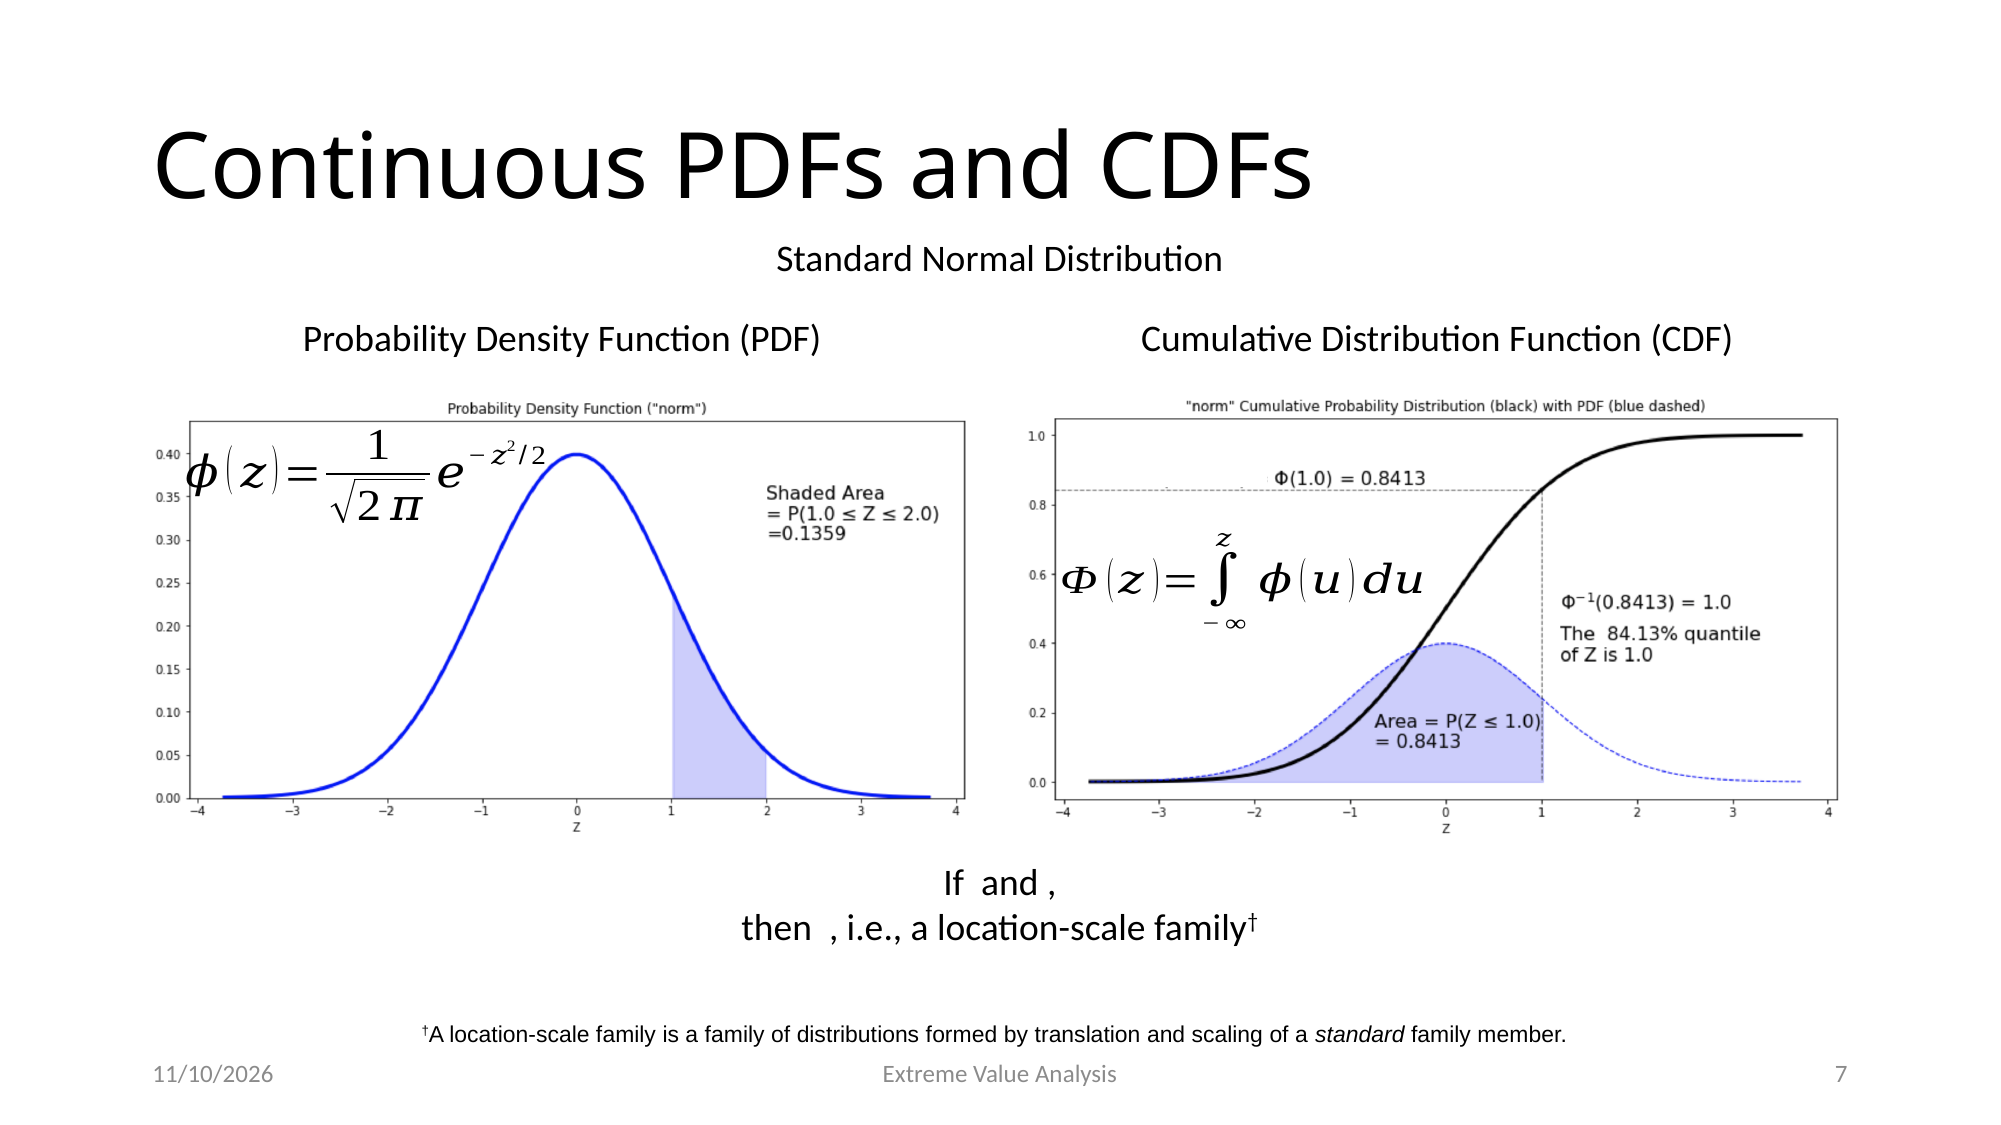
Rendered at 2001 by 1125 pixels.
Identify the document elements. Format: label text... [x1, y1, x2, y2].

text_box Probability Density Function (PDF) [288, 306, 837, 367]
footer Extreme Value Analysis [662, 1042, 1338, 1103]
text_box Standard Normal Distribution [761, 226, 1239, 286]
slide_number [137, 1042, 588, 1103]
text_box †A location-scale family is a family of distributions formed by translation and scaling of a standard family member. [406, 1012, 1585, 1055]
title Continuous PDFs and CDFs [137, 59, 1863, 278]
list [140, 388, 985, 847]
text_box Cumulative Distribution Function (CDF) [1126, 306, 1749, 367]
slide_number 7 [1412, 1042, 1863, 1103]
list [1012, 387, 1863, 848]
